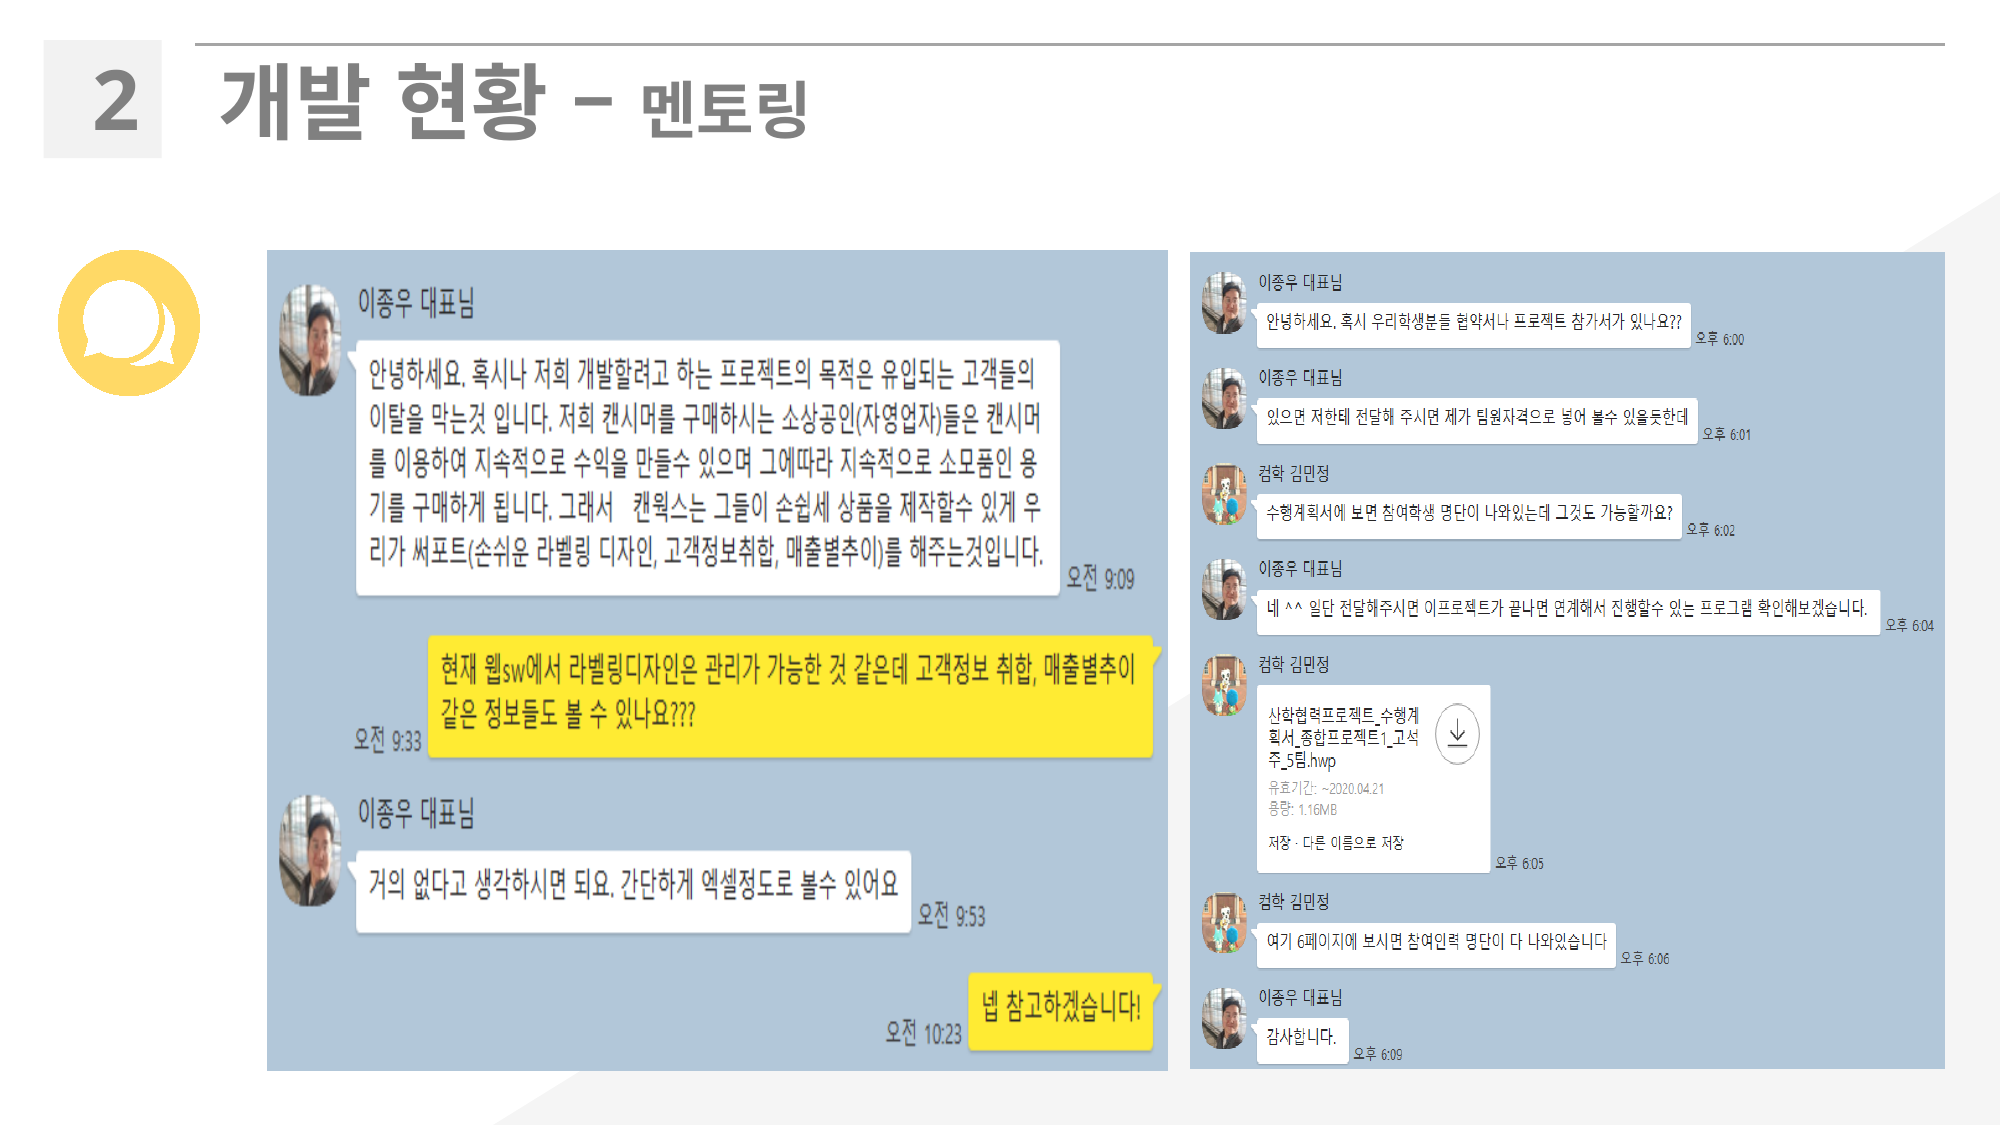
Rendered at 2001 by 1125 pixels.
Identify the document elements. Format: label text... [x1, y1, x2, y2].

picture [267, 250, 1168, 1071]
text_box [58, 250, 200, 396]
text_box 개발 현황 – 멘토링 [204, 45, 827, 158]
text_box 2 [77, 39, 121, 155]
text_box [491, 190, 2000, 1125]
picture [1190, 252, 1945, 1069]
text_box [42, 39, 163, 159]
